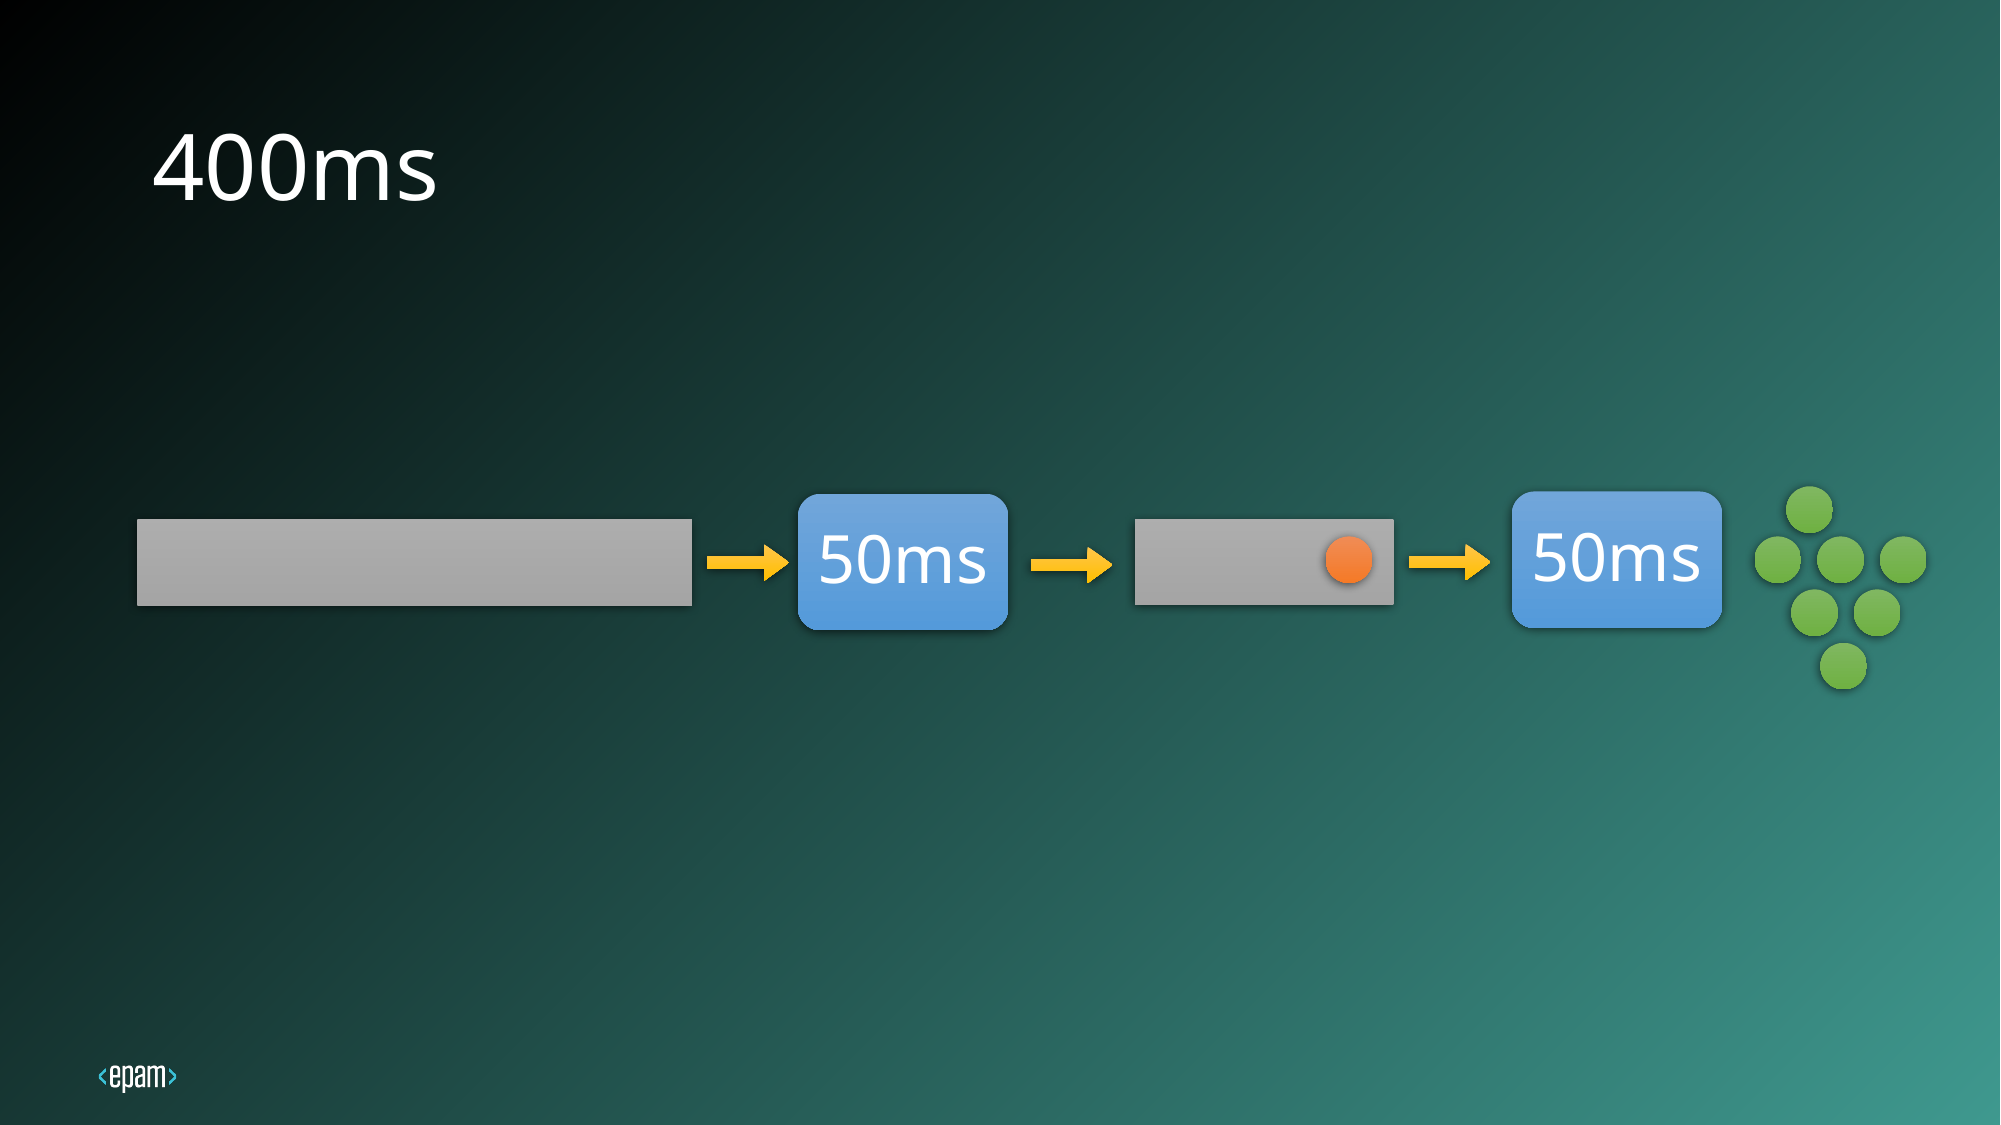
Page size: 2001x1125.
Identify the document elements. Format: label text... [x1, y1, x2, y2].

title 400ms [137, 61, 1863, 279]
text_box [1408, 556, 1463, 568]
text_box [1057, 546, 1113, 584]
text_box [137, 519, 692, 606]
text_box [1771, 536, 1802, 583]
text_box [1791, 589, 1838, 636]
text_box [1325, 536, 1373, 583]
text_box [1817, 536, 1864, 583]
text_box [749, 493, 1057, 631]
text_box [1786, 486, 1833, 533]
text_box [1463, 491, 1771, 629]
text_box [707, 556, 749, 569]
text_box [1135, 519, 1394, 605]
text_box [1880, 536, 1927, 583]
text_box [1853, 589, 1901, 636]
text_box [1820, 642, 1867, 690]
